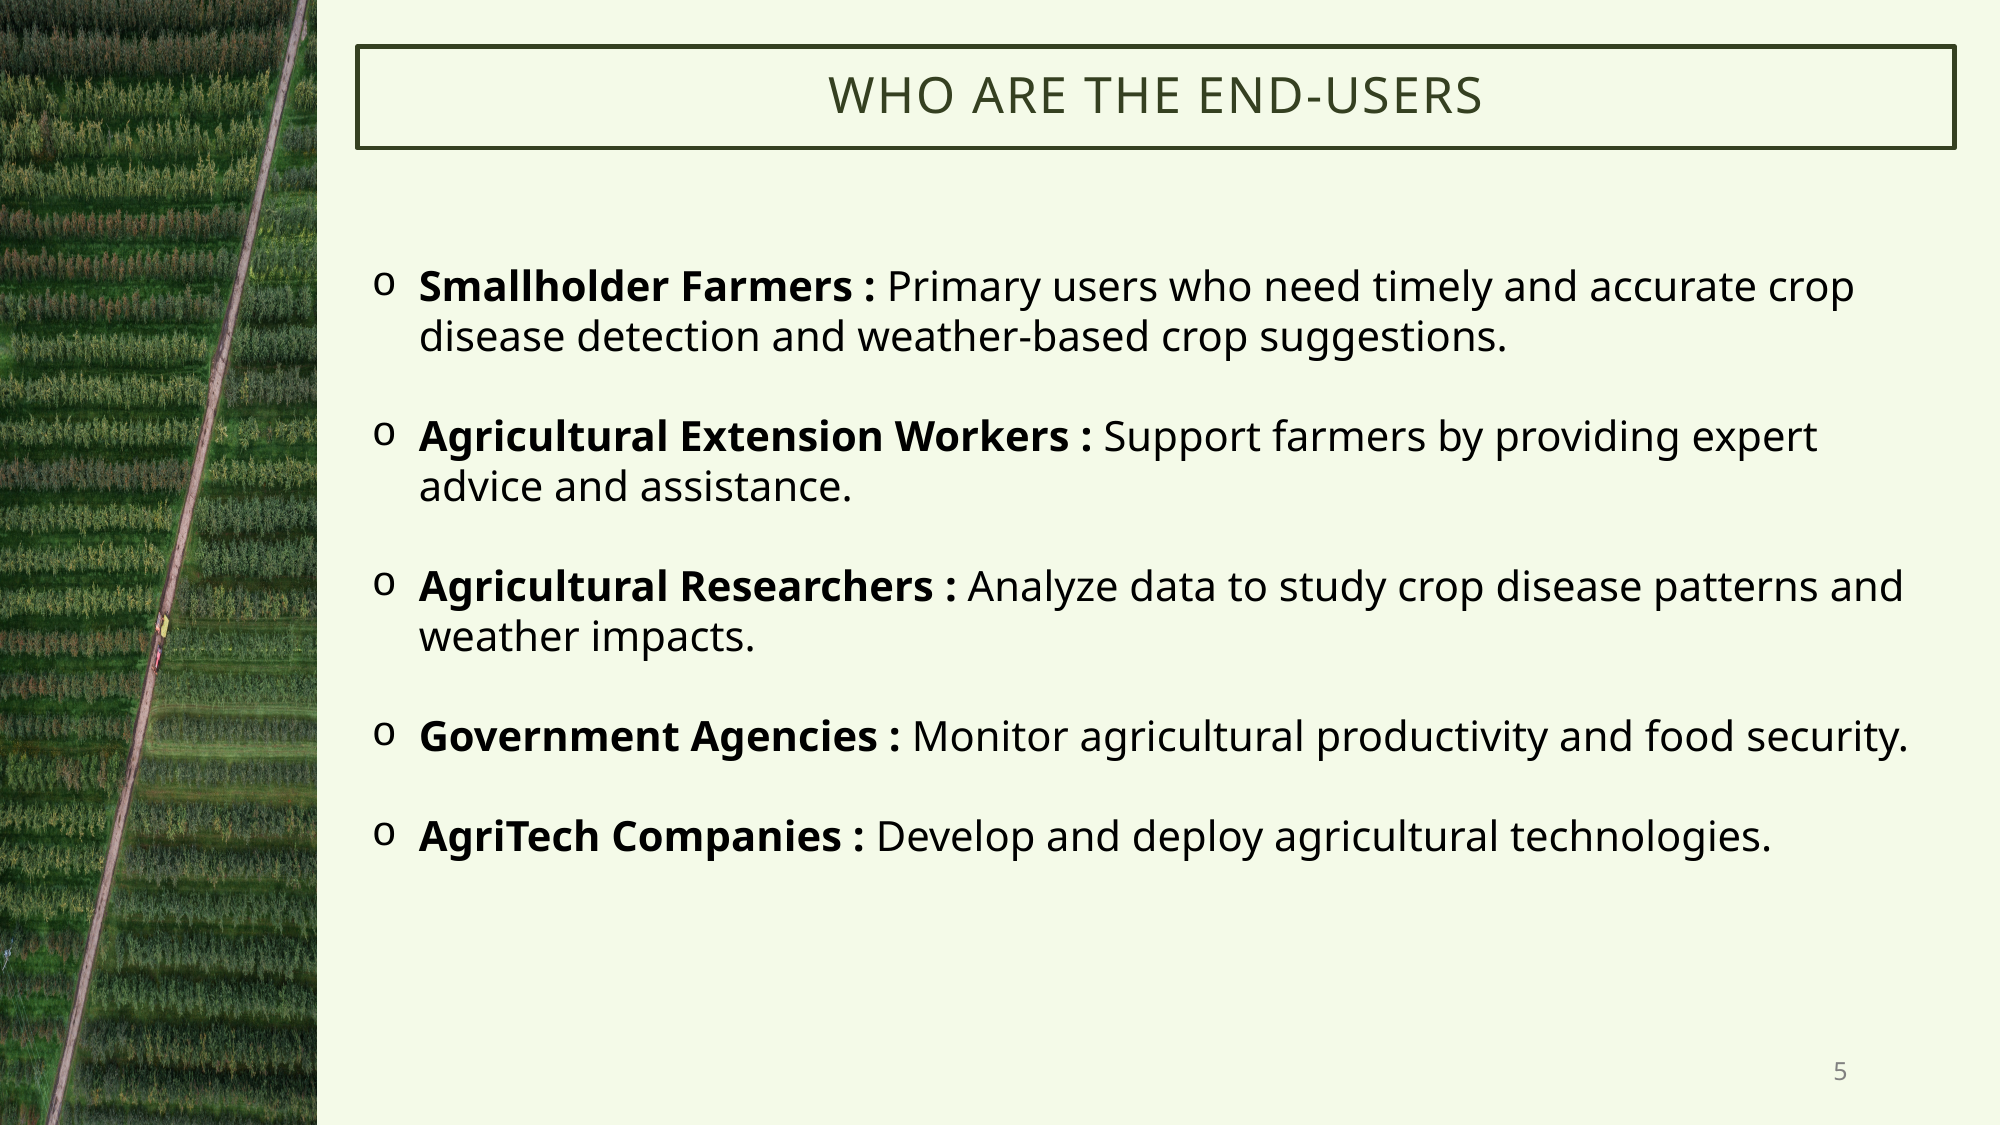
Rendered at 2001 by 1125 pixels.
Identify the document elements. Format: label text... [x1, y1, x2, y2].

slide_number 5 [1606, 1042, 1863, 1103]
text_box Smallholder Farmers : Primary users who need timely and accurate crop disease detection and weather-based crop suggestions. Agricultural Extension Workers : Support farmers by providing expert advice and assistance. Agricultural Researchers : Analyze data to study crop disease patterns and weather impacts. Government Agencies : Monitor agricultural productivity and food security. AgriTech Companies : Develop and deploy agricultural technologies. [357, 251, 1955, 867]
title Who are the end-Users [355, 44, 1957, 150]
picture [0, 0, 317, 1125]
